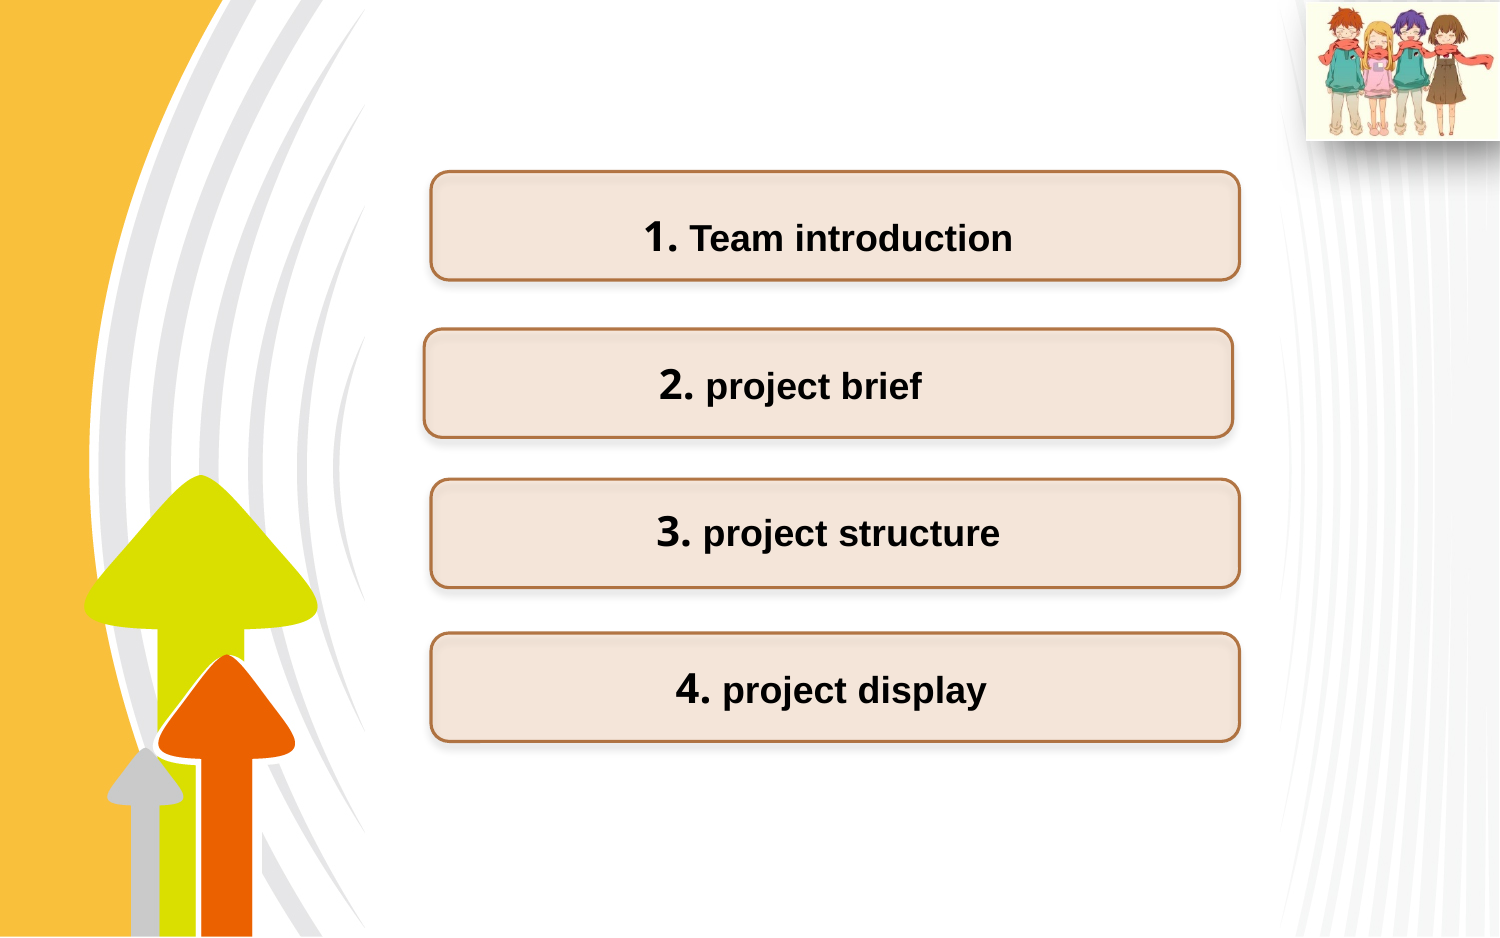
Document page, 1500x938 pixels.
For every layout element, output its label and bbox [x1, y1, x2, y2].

text_box [430, 169, 1240, 300]
text_box [423, 318, 1233, 448]
picture [0, 0, 1500, 938]
text_box [430, 465, 1240, 595]
text_box [430, 622, 1240, 752]
